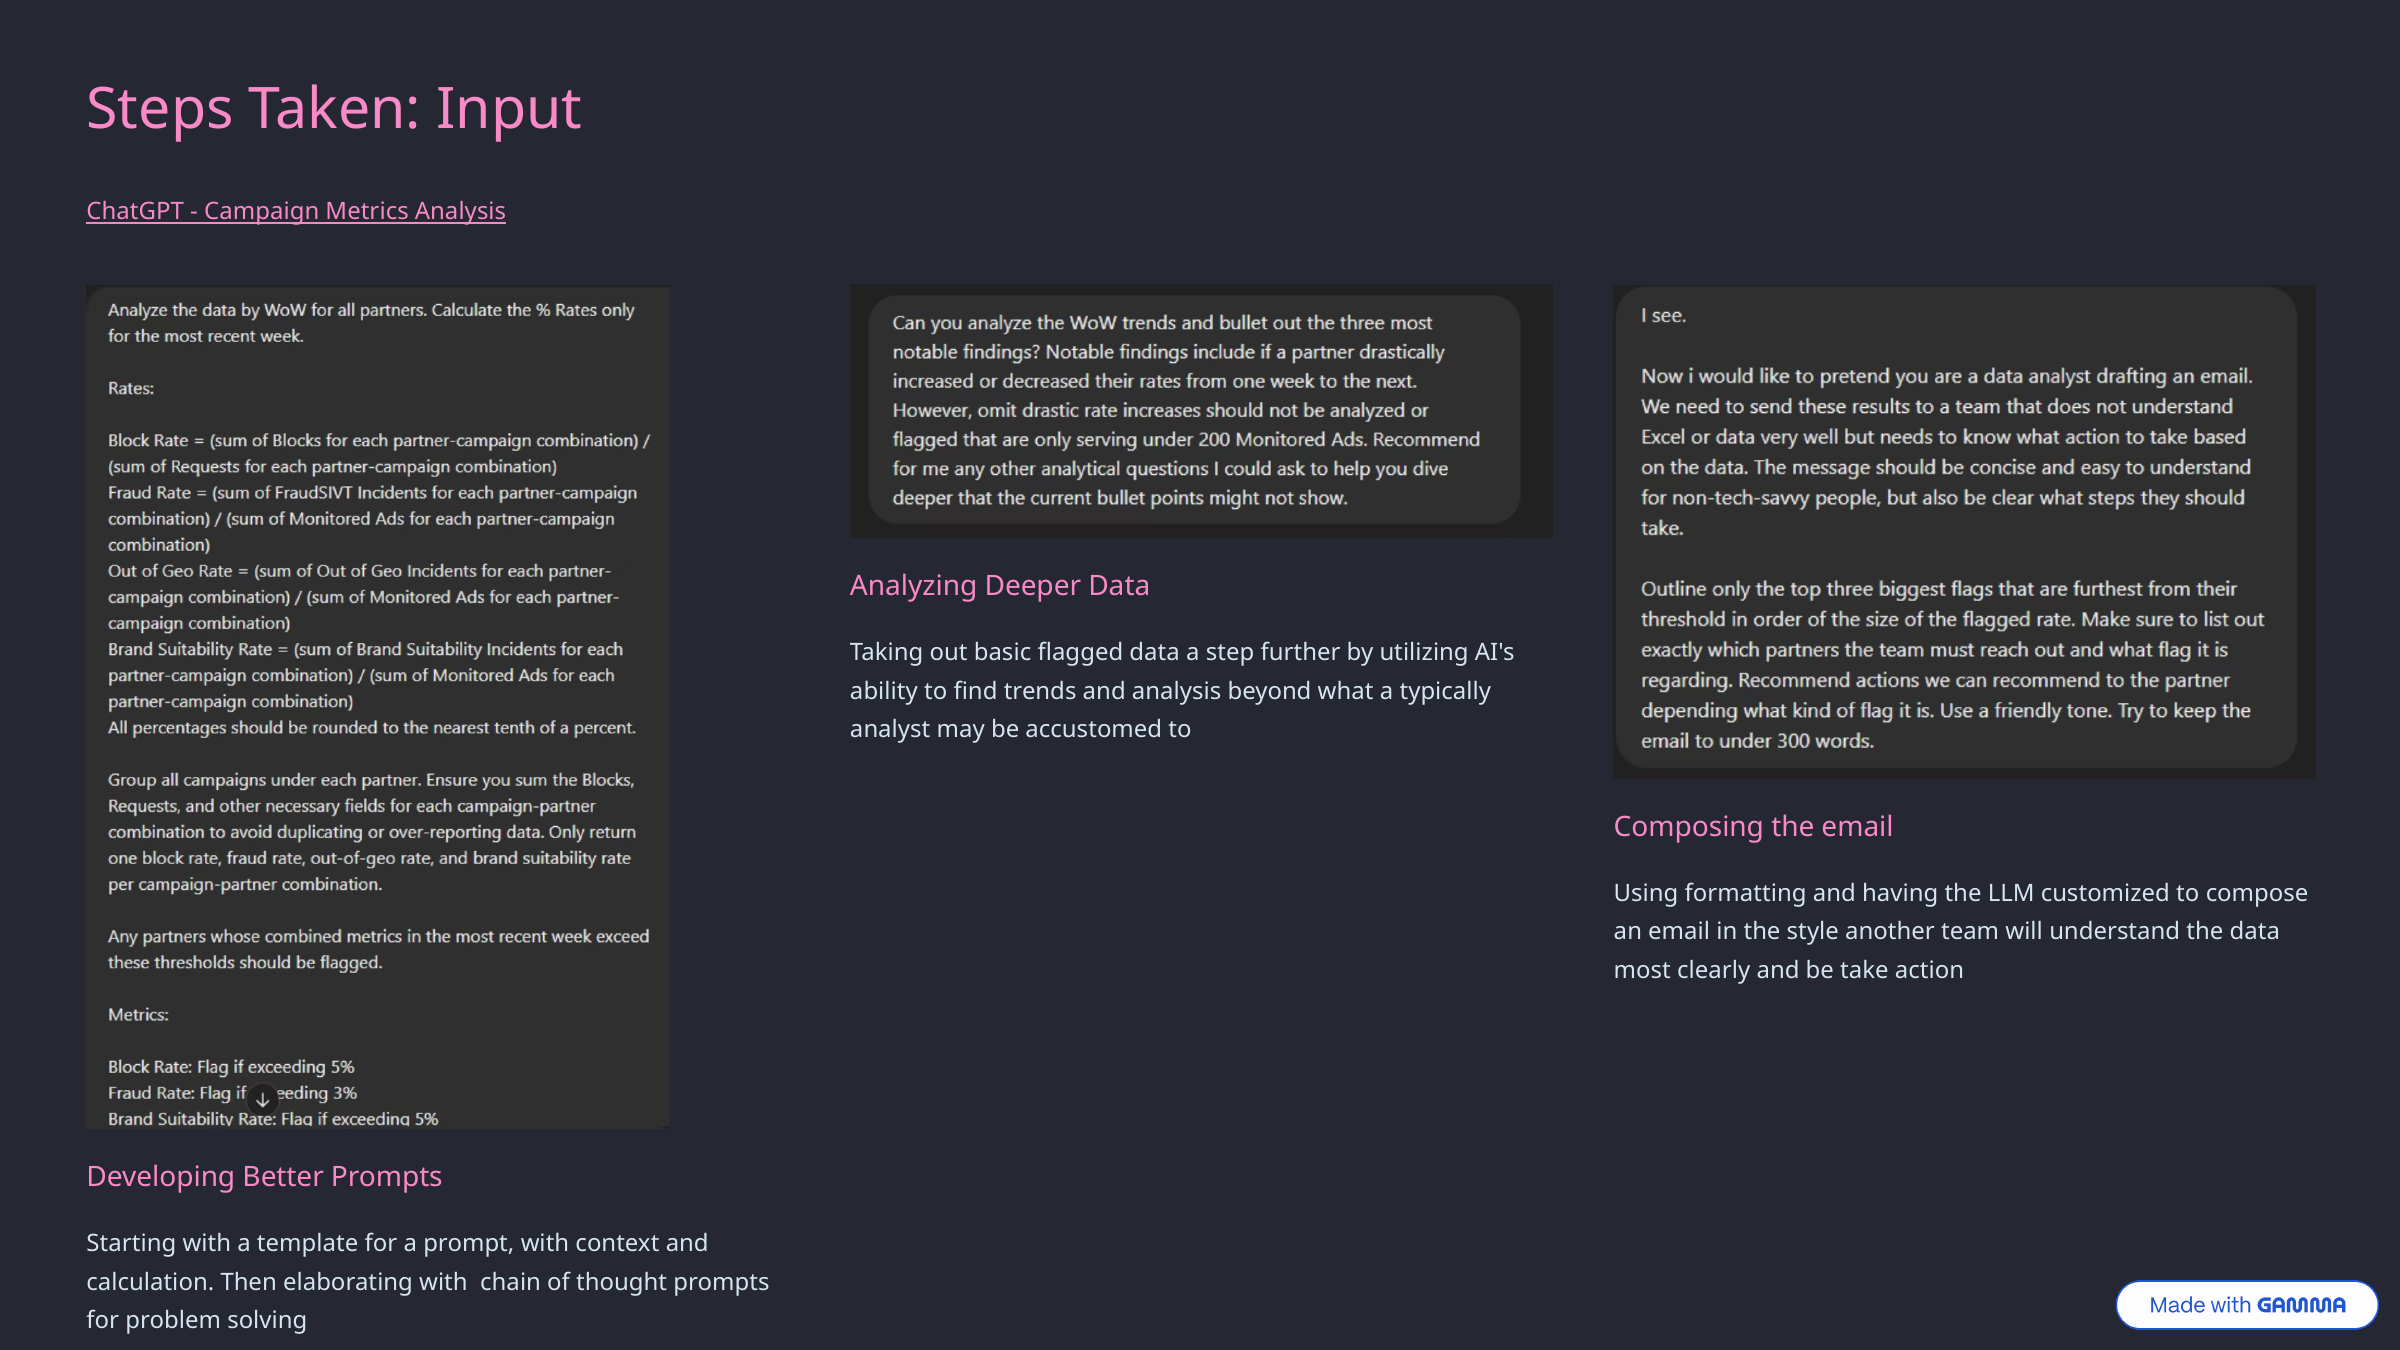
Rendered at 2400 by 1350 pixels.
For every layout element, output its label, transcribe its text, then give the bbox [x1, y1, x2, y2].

text_box Using formatting and having the LLM customized to compose an email in the style another team will understand the data most clearly and be take action [1613, 867, 2316, 986]
picture [2106, 1271, 2389, 1339]
text_box Taking out basic flagged data a step further by utilizing AI's ability to find trends and analysis beyond what a typically analyst may be accustomed to [850, 626, 1553, 746]
text_box Developing Better Prompts [86, 1156, 453, 1193]
picture [1613, 284, 2316, 779]
picture [86, 285, 670, 1129]
text_box Starting with a template for a prompt, with context and calculation. Then elaborating with chain of thought prompts for problem solving [86, 1217, 789, 1337]
text_box Composing the email [1613, 806, 1905, 843]
picture [850, 284, 1553, 538]
text_box Analyzing Deeper Data [850, 565, 1157, 603]
text_box Steps Taken: Input [86, 67, 668, 141]
text_box ChatGPT - Campaign Metrics Analysis [86, 189, 2314, 230]
